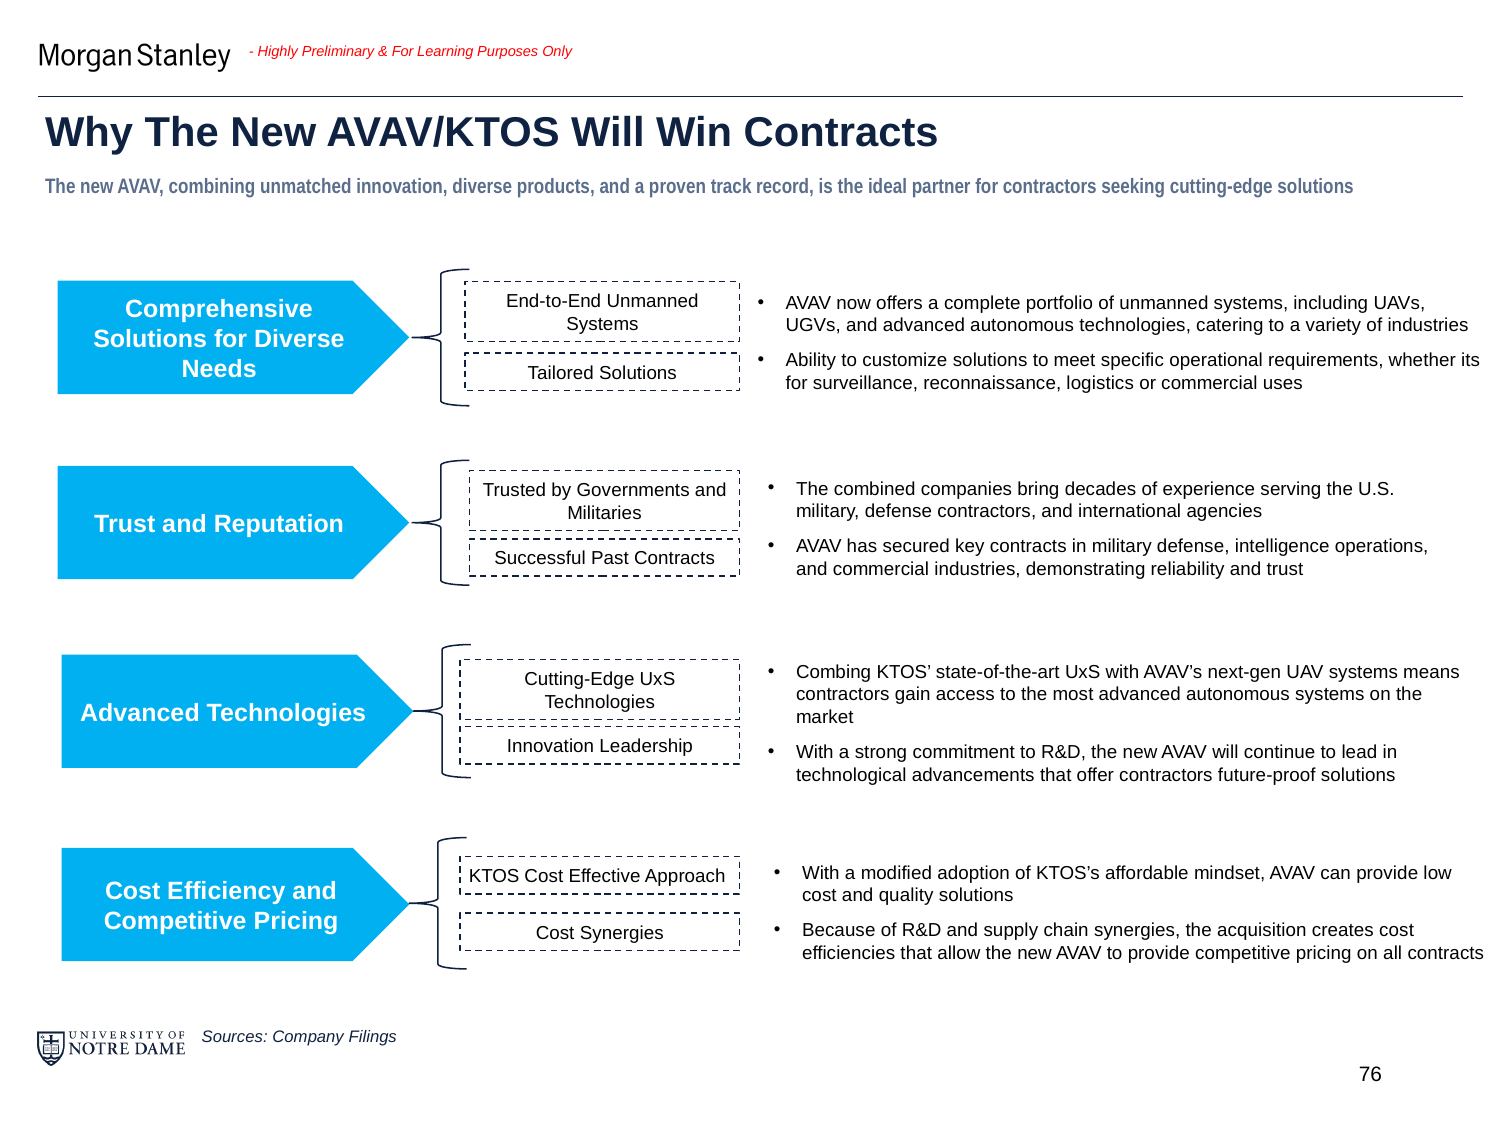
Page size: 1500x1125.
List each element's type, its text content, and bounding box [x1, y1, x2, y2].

text_box Cost Synergies [459, 913, 740, 951]
text_box Advanced Technologies [61, 654, 414, 768]
text_box Comprehensive Solutions for Diverse Needs [57, 280, 410, 395]
text_box With a modified adoption of KTOS’s affordable mindset, AVAV can provide low cost and quality solutions Because of R&D and supply chain synergies, the acquisition creates cost efficiencies that allow the new AVAV to provide competitive pricing on all contracts [766, 853, 1494, 971]
list Sources: Company Filings [194, 1028, 1361, 1108]
text_box [412, 460, 470, 586]
text_box Innovation Leadership [459, 726, 740, 765]
slide_number ‹#› [1059, 1042, 1397, 1103]
text_box AVAV now offers a complete portfolio of unmanned systems, including UAVs, UGVs, and advanced autonomous technologies, catering to a variety of industries Ability to customize solutions to meet specific operational requirements, whether its for surveillance, reconnaissance, logistics or commercial uses [749, 282, 1488, 401]
text_box KTOS Cost Effective Approach [459, 856, 740, 894]
text_box Successful Past Contracts [469, 538, 740, 577]
text_box [413, 644, 471, 778]
picture [37, 1031, 185, 1066]
text_box [409, 837, 467, 969]
list Why The New AVAV/KTOS Will Win Contracts [37, 83, 1163, 163]
text_box Trust and Reputation [57, 465, 410, 580]
text_box Tailored Solutions [465, 353, 740, 391]
text_box Trusted by Governments and Militaries [469, 470, 740, 531]
list The new AVAV, combining unmatched innovation, diverse products, and a proven track record, is the ideal partner for contractors seeking cutting-edge solutions [37, 164, 1488, 245]
picture [26, 30, 244, 85]
text_box Cost Efficiency and Competitive Pricing [61, 847, 410, 962]
text_box End-to-End Unmanned Systems [465, 281, 740, 342]
text_box The combined companies bring decades of experience serving the U.S. military, defense contractors, and international agencies AVAV has secured key contracts in military defense, intelligence operations, and commercial industries, demonstrating reliability and trust [760, 468, 1471, 587]
text_box Cutting-Edge UxS Technologies [459, 659, 740, 720]
text_box [412, 269, 470, 406]
text_box Combing KTOS’ state-of-the-art UxS with AVAV’s next-gen UAV systems means contractors gain access to the most advanced autonomous systems on the market With a strong commitment to R&D, the new AVAV will continue to lead in technological advancements that offer contractors future-proof solutions [760, 652, 1488, 793]
